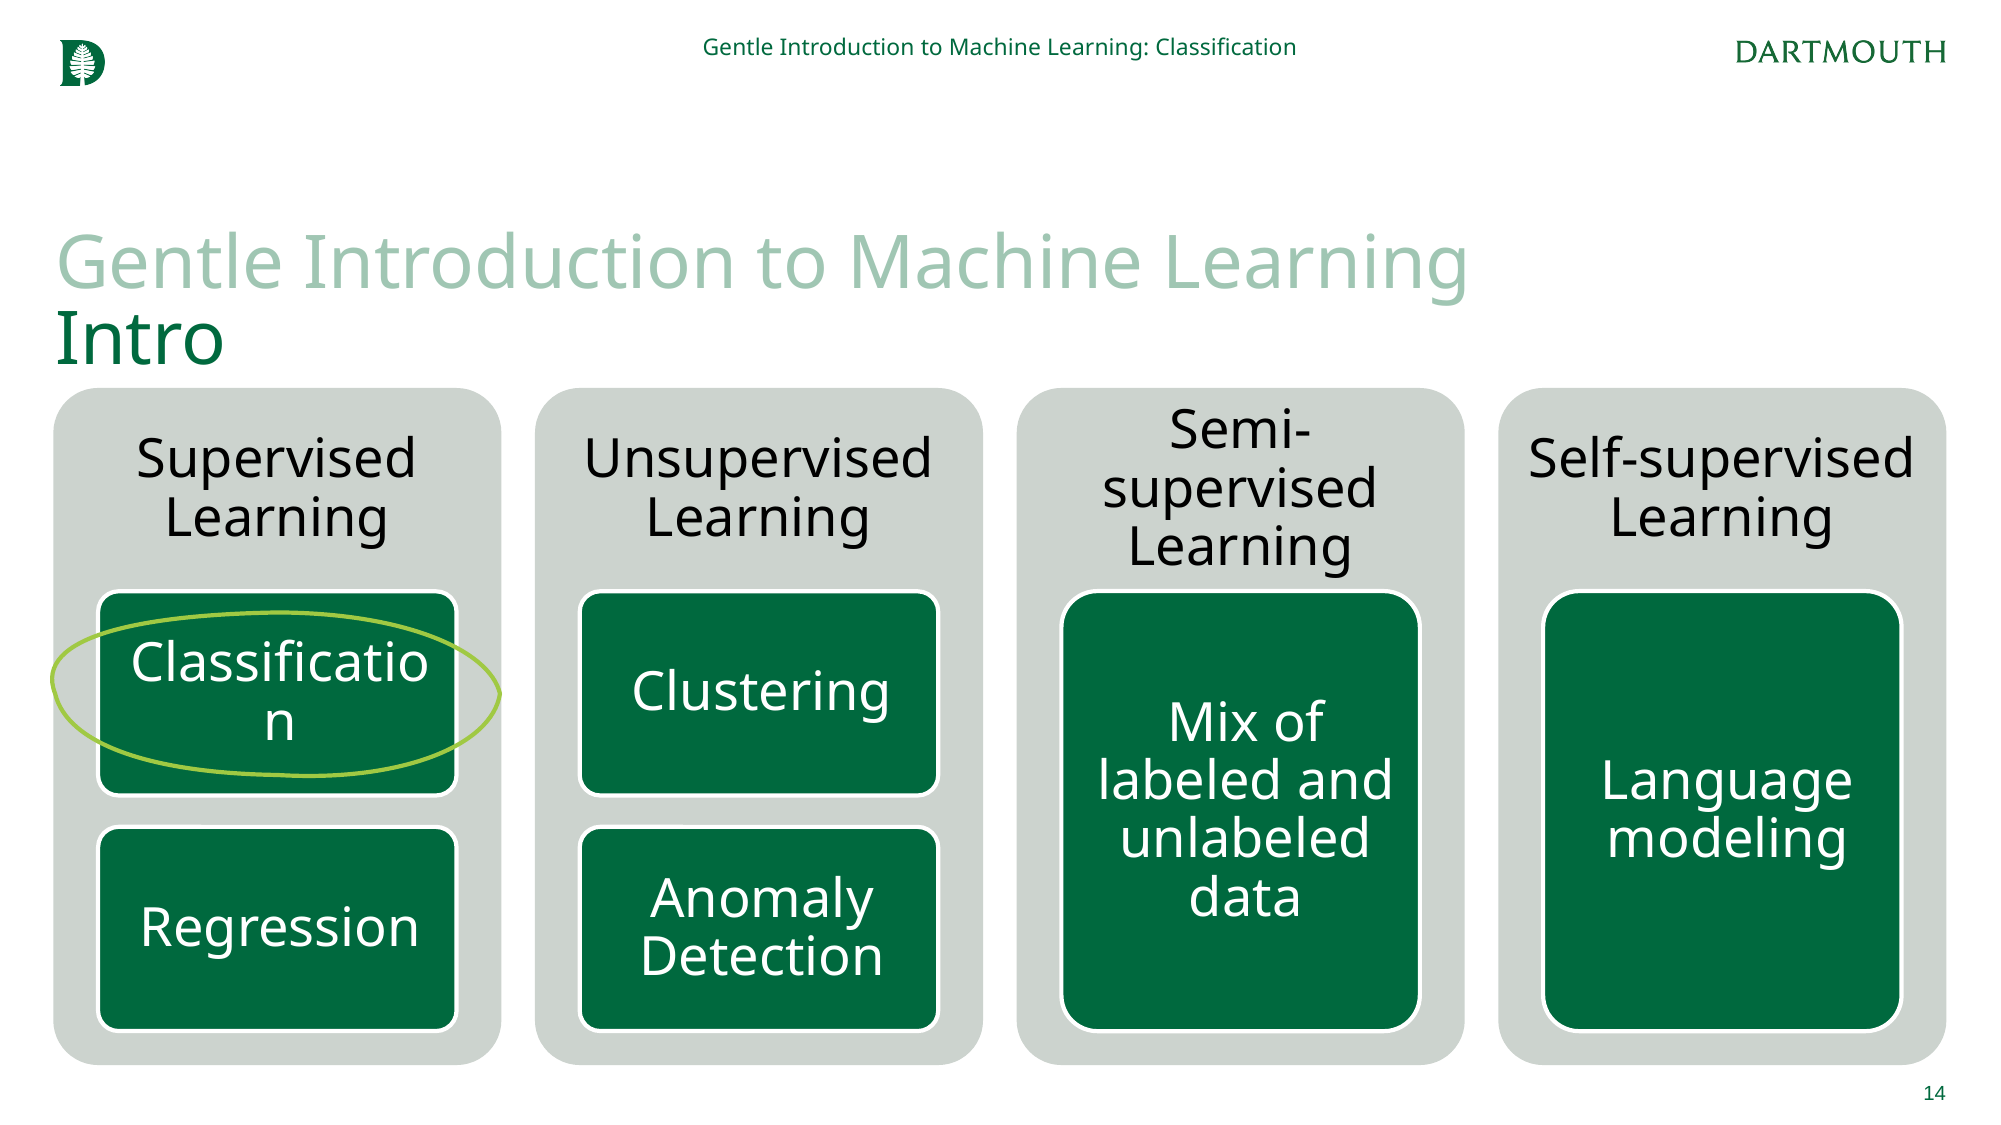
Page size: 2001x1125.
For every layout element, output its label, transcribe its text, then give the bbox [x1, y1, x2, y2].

title Gentle Introduction to Machine Learning Intro [55, 228, 1950, 380]
footer Gentle Introduction to Machine Learning: Classification [390, 30, 1610, 66]
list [52, 387, 1948, 1066]
slide_number 14 [1860, 1075, 1947, 1111]
picture [1735, 39, 1947, 64]
picture [60, 40, 105, 86]
